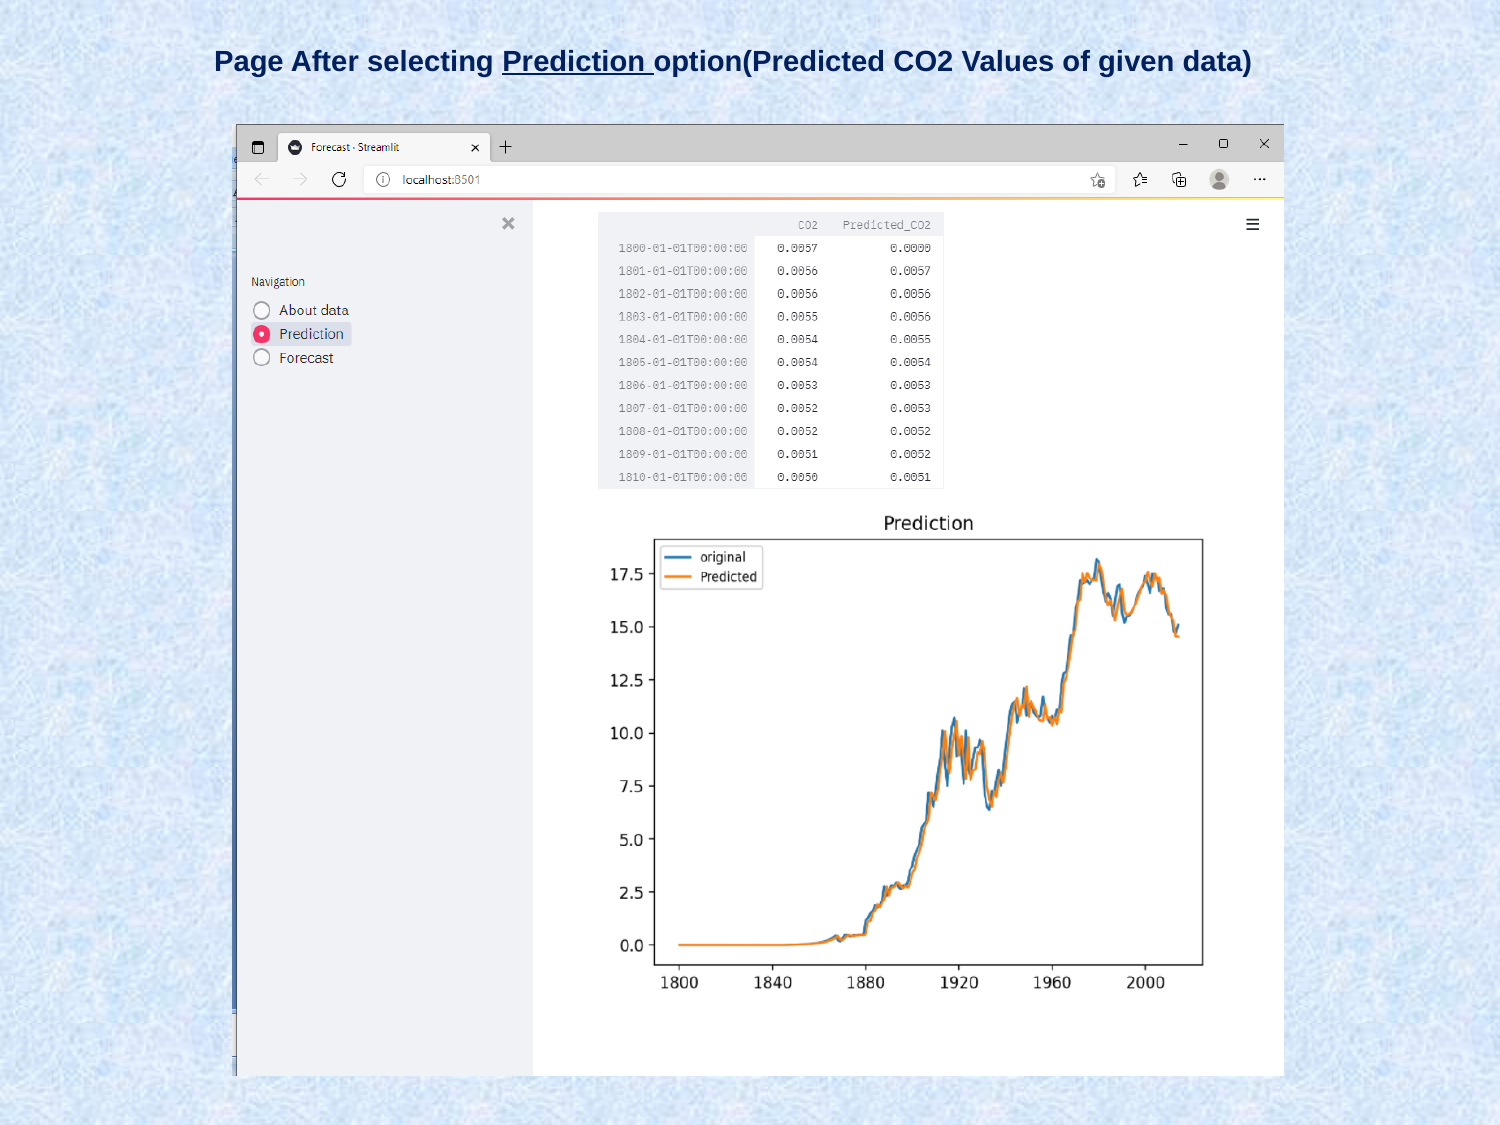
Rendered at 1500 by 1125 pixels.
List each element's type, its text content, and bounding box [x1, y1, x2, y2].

text_box Page After selecting Prediction option(Predicted CO2 Values of given data) [190, 34, 1268, 85]
picture [0, 0, 1500, 1125]
